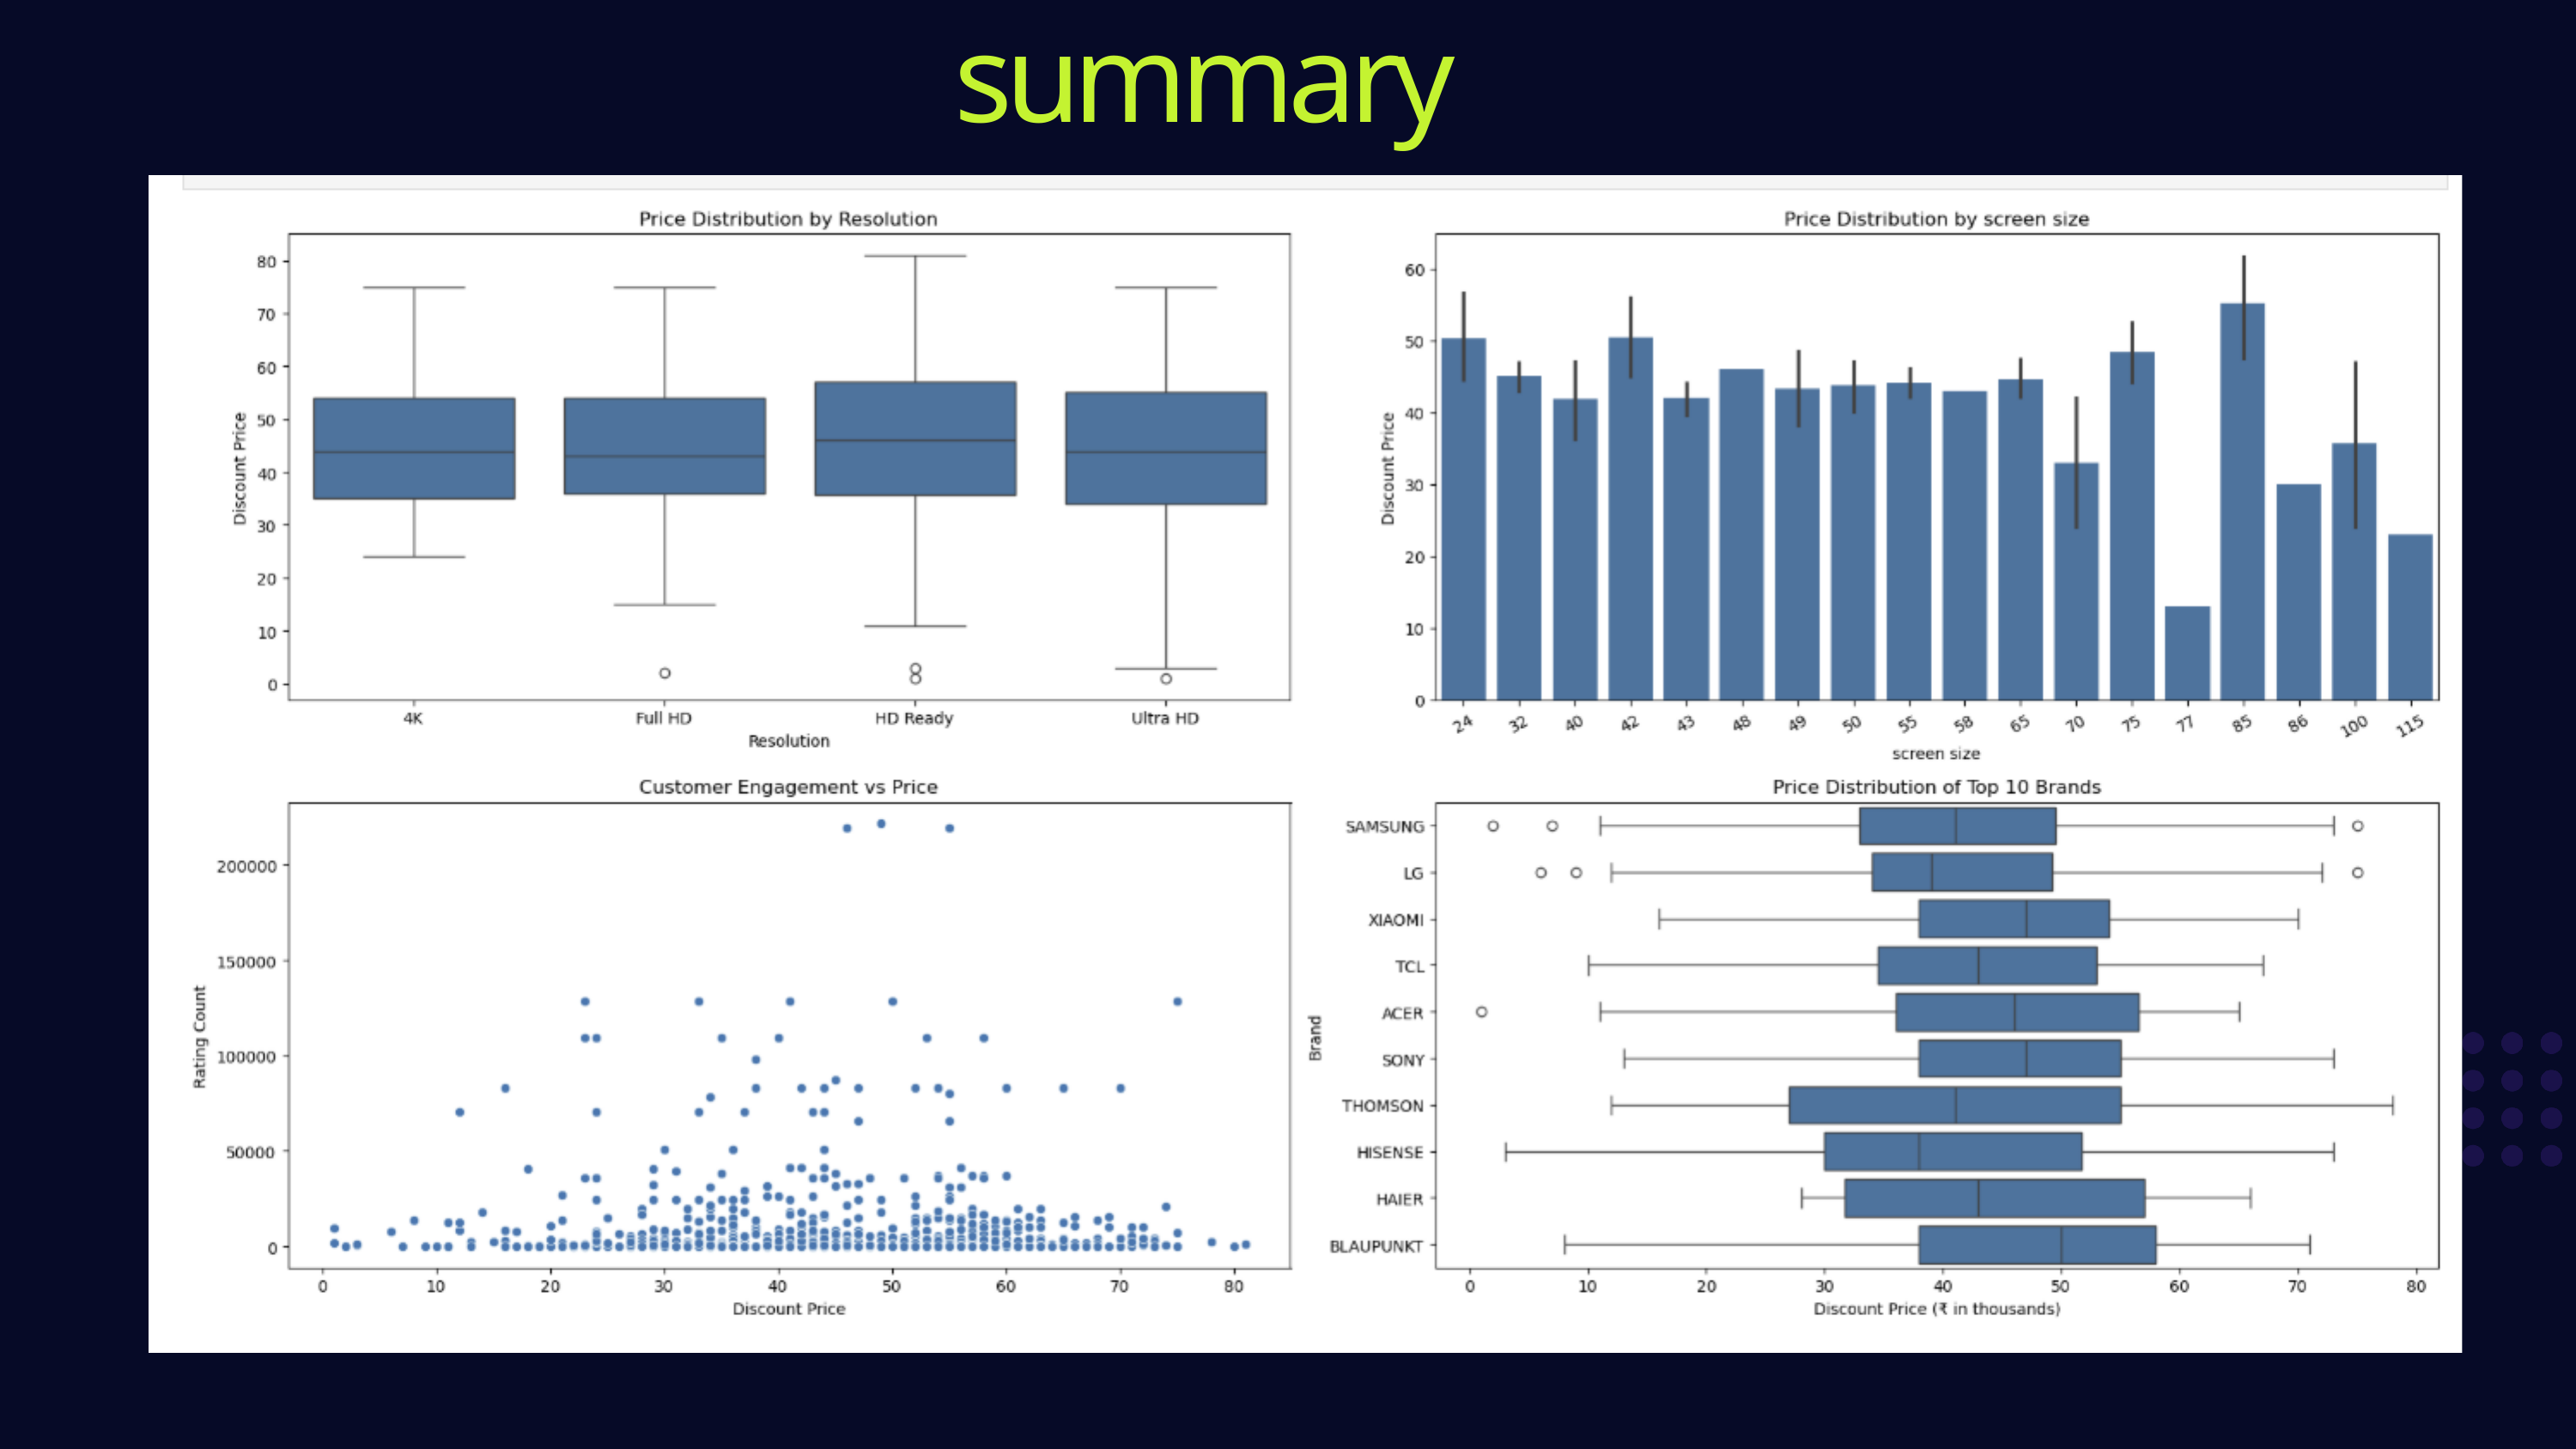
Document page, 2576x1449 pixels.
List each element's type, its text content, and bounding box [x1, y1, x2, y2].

text_box [149, 175, 2463, 1353]
text_box [2463, 1032, 2576, 1167]
text_box summary [953, 25, 2463, 148]
